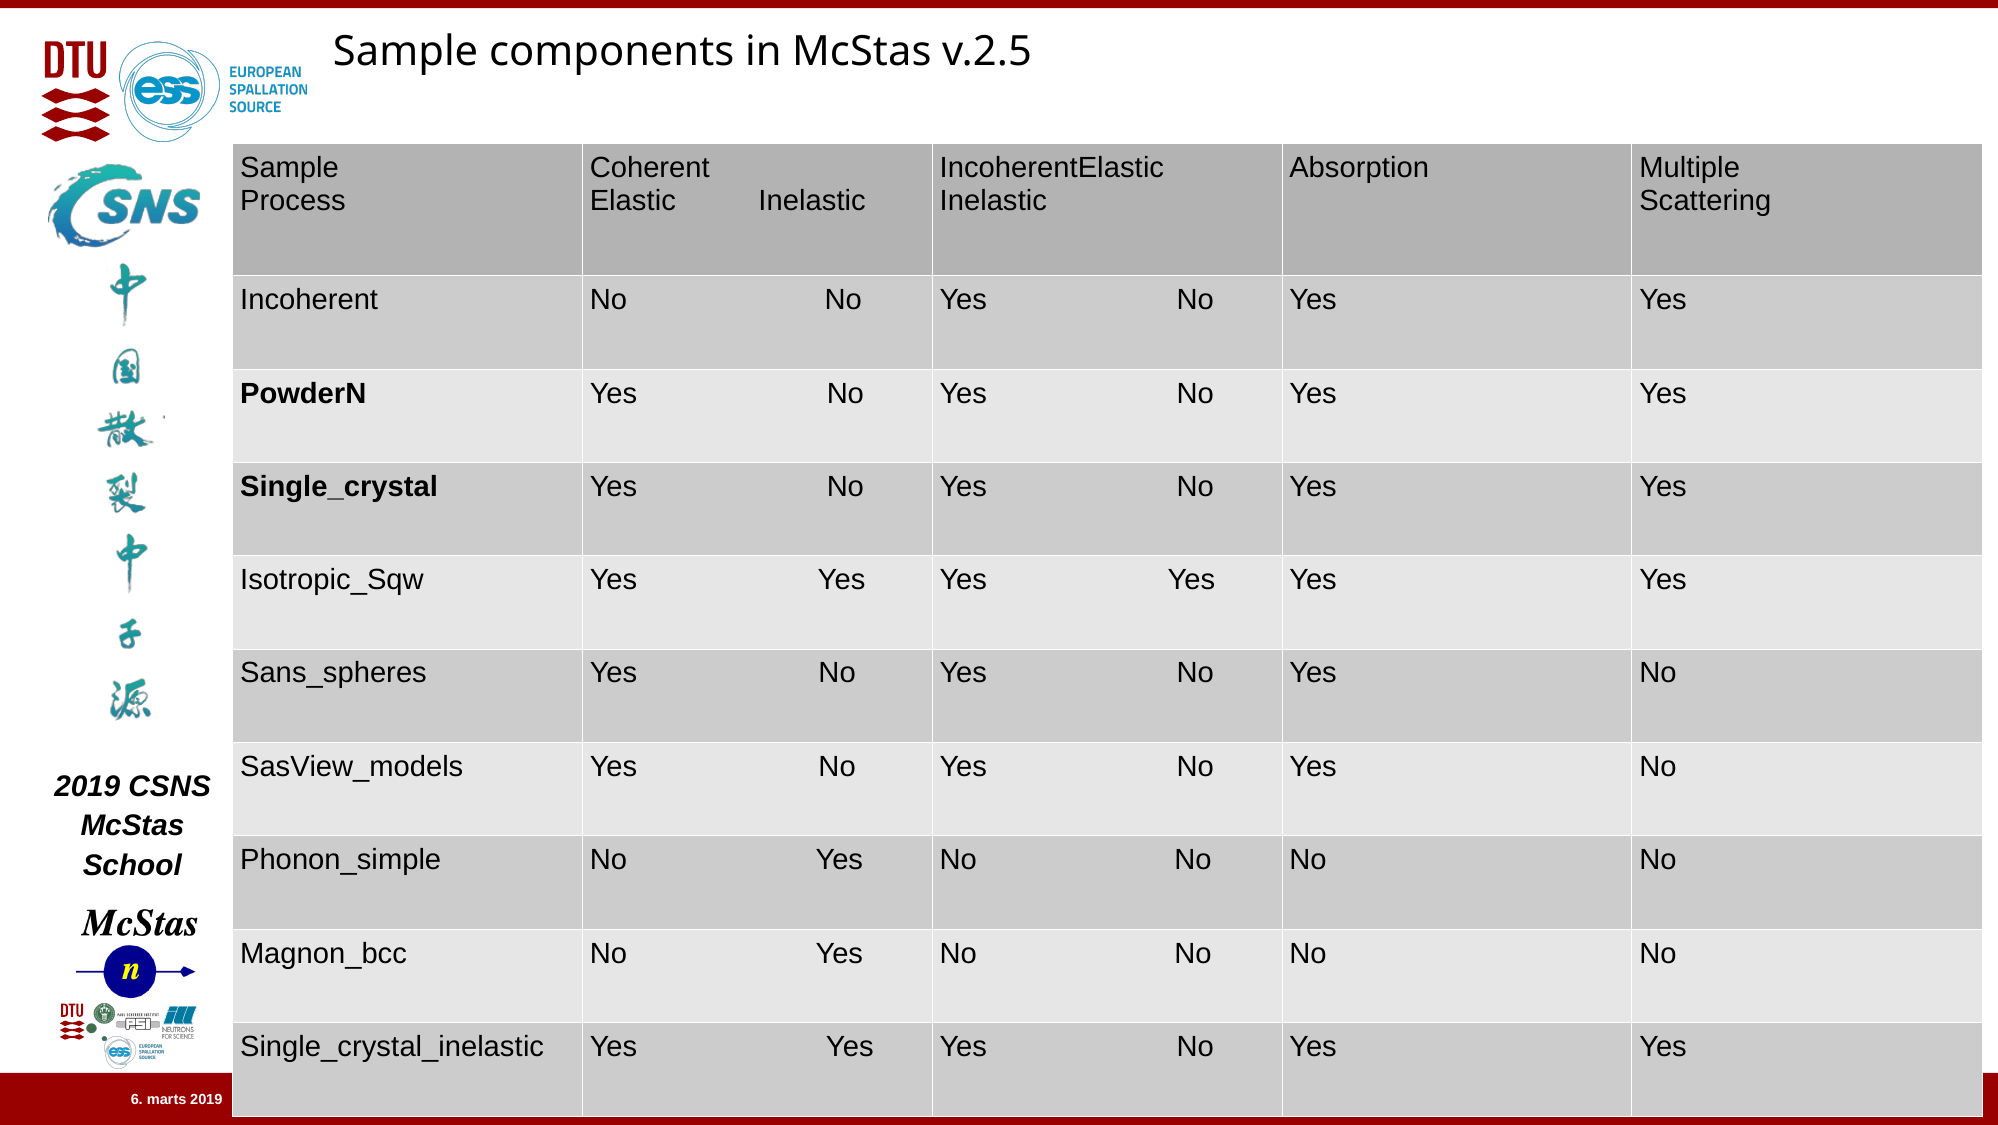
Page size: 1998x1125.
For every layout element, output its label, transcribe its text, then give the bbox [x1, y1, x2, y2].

table_cell Incoherent [233, 276, 582, 369]
table_cell SasView_models [233, 743, 582, 835]
table_cell No [1283, 930, 1631, 1022]
table_cell Yes No [583, 463, 932, 555]
table_cell Yes [1283, 556, 1631, 649]
table_cell No No [933, 930, 1282, 1022]
table_cell Yes [1632, 1023, 1982, 1116]
table_cell No No [583, 276, 932, 369]
table_cell PowderN [233, 370, 582, 462]
table_cell Single_crystal_inelastic [233, 1023, 582, 1116]
table_cell Yes [1632, 463, 1982, 555]
table_cell Yes No [933, 1023, 1282, 1116]
table_cell Yes Yes [583, 1023, 932, 1116]
table_cell Yes No [933, 276, 1282, 369]
table_cell Yes [1632, 370, 1982, 462]
picture [86, 1003, 197, 1069]
table_cell Magnon_bcc [233, 930, 582, 1022]
table_cell No Yes [583, 836, 932, 929]
table_cell Yes No [583, 650, 932, 742]
text_box Sample components in McStas v.2.5 [326, 18, 1671, 81]
picture [59, 908, 213, 999]
table_cell Yes Yes [933, 556, 1282, 649]
picture [116, 1013, 160, 1030]
table_cell Yes [1283, 370, 1631, 462]
table_cell No [1632, 743, 1982, 835]
table_cell No [1632, 930, 1982, 1022]
table_cell Yes [1283, 1023, 1631, 1116]
table_cell Yes Yes [583, 556, 932, 649]
table_cell No No [933, 836, 1282, 929]
table_cell Yes No [583, 370, 932, 462]
table_header Coherent Elastic Inelastic [583, 144, 932, 275]
table_cell No [1283, 836, 1631, 929]
table_cell Yes [1283, 463, 1631, 555]
table_header Absorption [1283, 144, 1631, 275]
table_header Incoherent Elastic Inelastic [933, 144, 1282, 275]
picture [48, 162, 209, 744]
table_cell Sans_spheres [233, 650, 582, 742]
picture [119, 41, 307, 142]
table_cell Yes No [933, 370, 1282, 462]
table_cell Yes No [583, 743, 932, 835]
table_cell Phonon_simple [233, 836, 582, 929]
table_header Sample Process [233, 144, 582, 275]
table_cell Yes [1632, 276, 1982, 369]
table_cell Yes No [933, 743, 1282, 835]
table_cell Single_crystal [233, 463, 582, 555]
table_cell No [1632, 836, 1982, 929]
table_cell Isotropic_Sqw [233, 556, 582, 649]
table_cell No Yes [583, 930, 932, 1022]
table_cell No [1632, 650, 1982, 742]
table_cell Yes No [933, 463, 1282, 555]
table_cell Yes [1632, 556, 1982, 649]
table_cell Yes [1283, 743, 1631, 835]
table_cell Yes [1283, 276, 1631, 369]
table_cell Yes No [933, 650, 1282, 742]
table_cell Yes [1283, 650, 1631, 742]
table_header Multiple Scattering [1632, 144, 1982, 275]
